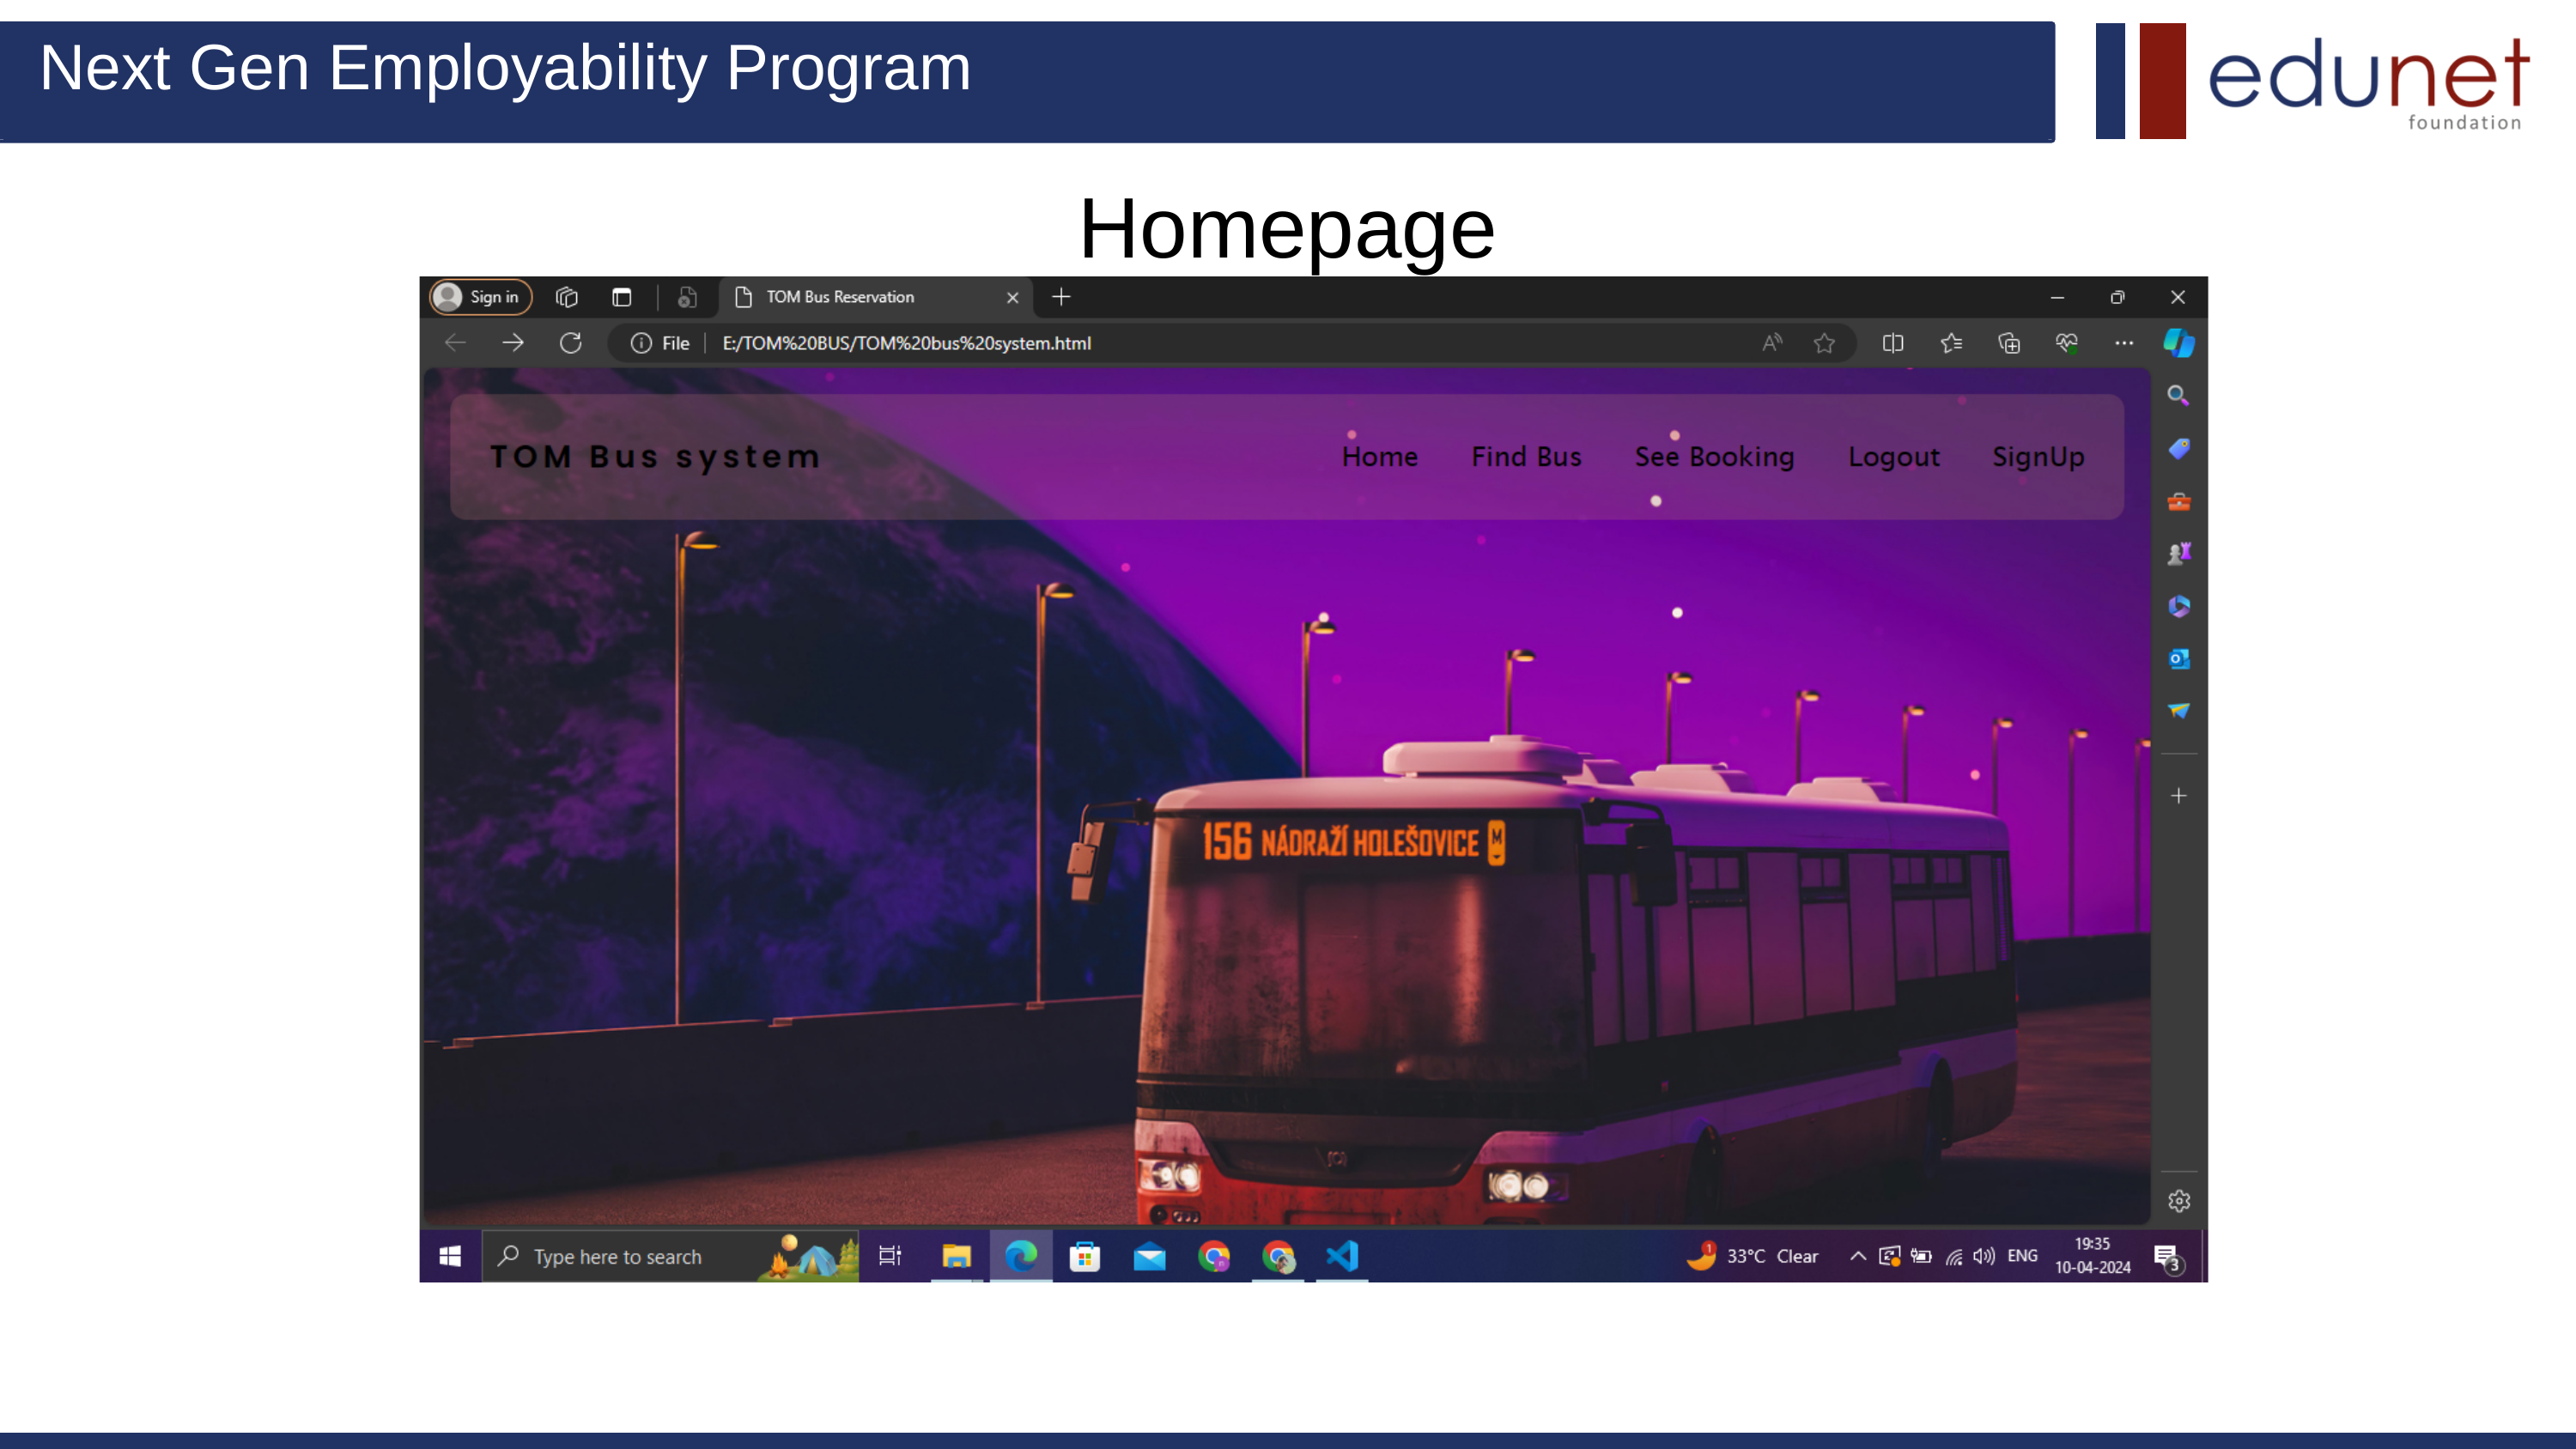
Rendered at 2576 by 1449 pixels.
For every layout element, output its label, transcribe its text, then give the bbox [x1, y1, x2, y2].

text_box [2368, 25, 2545, 142]
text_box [2139, 22, 2187, 140]
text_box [2051, 17, 2365, 183]
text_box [2095, 22, 2126, 140]
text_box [0, 1432, 2576, 1449]
text_box Homepage [57, 172, 2519, 276]
text_box [419, 276, 2208, 1283]
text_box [0, 21, 2056, 143]
